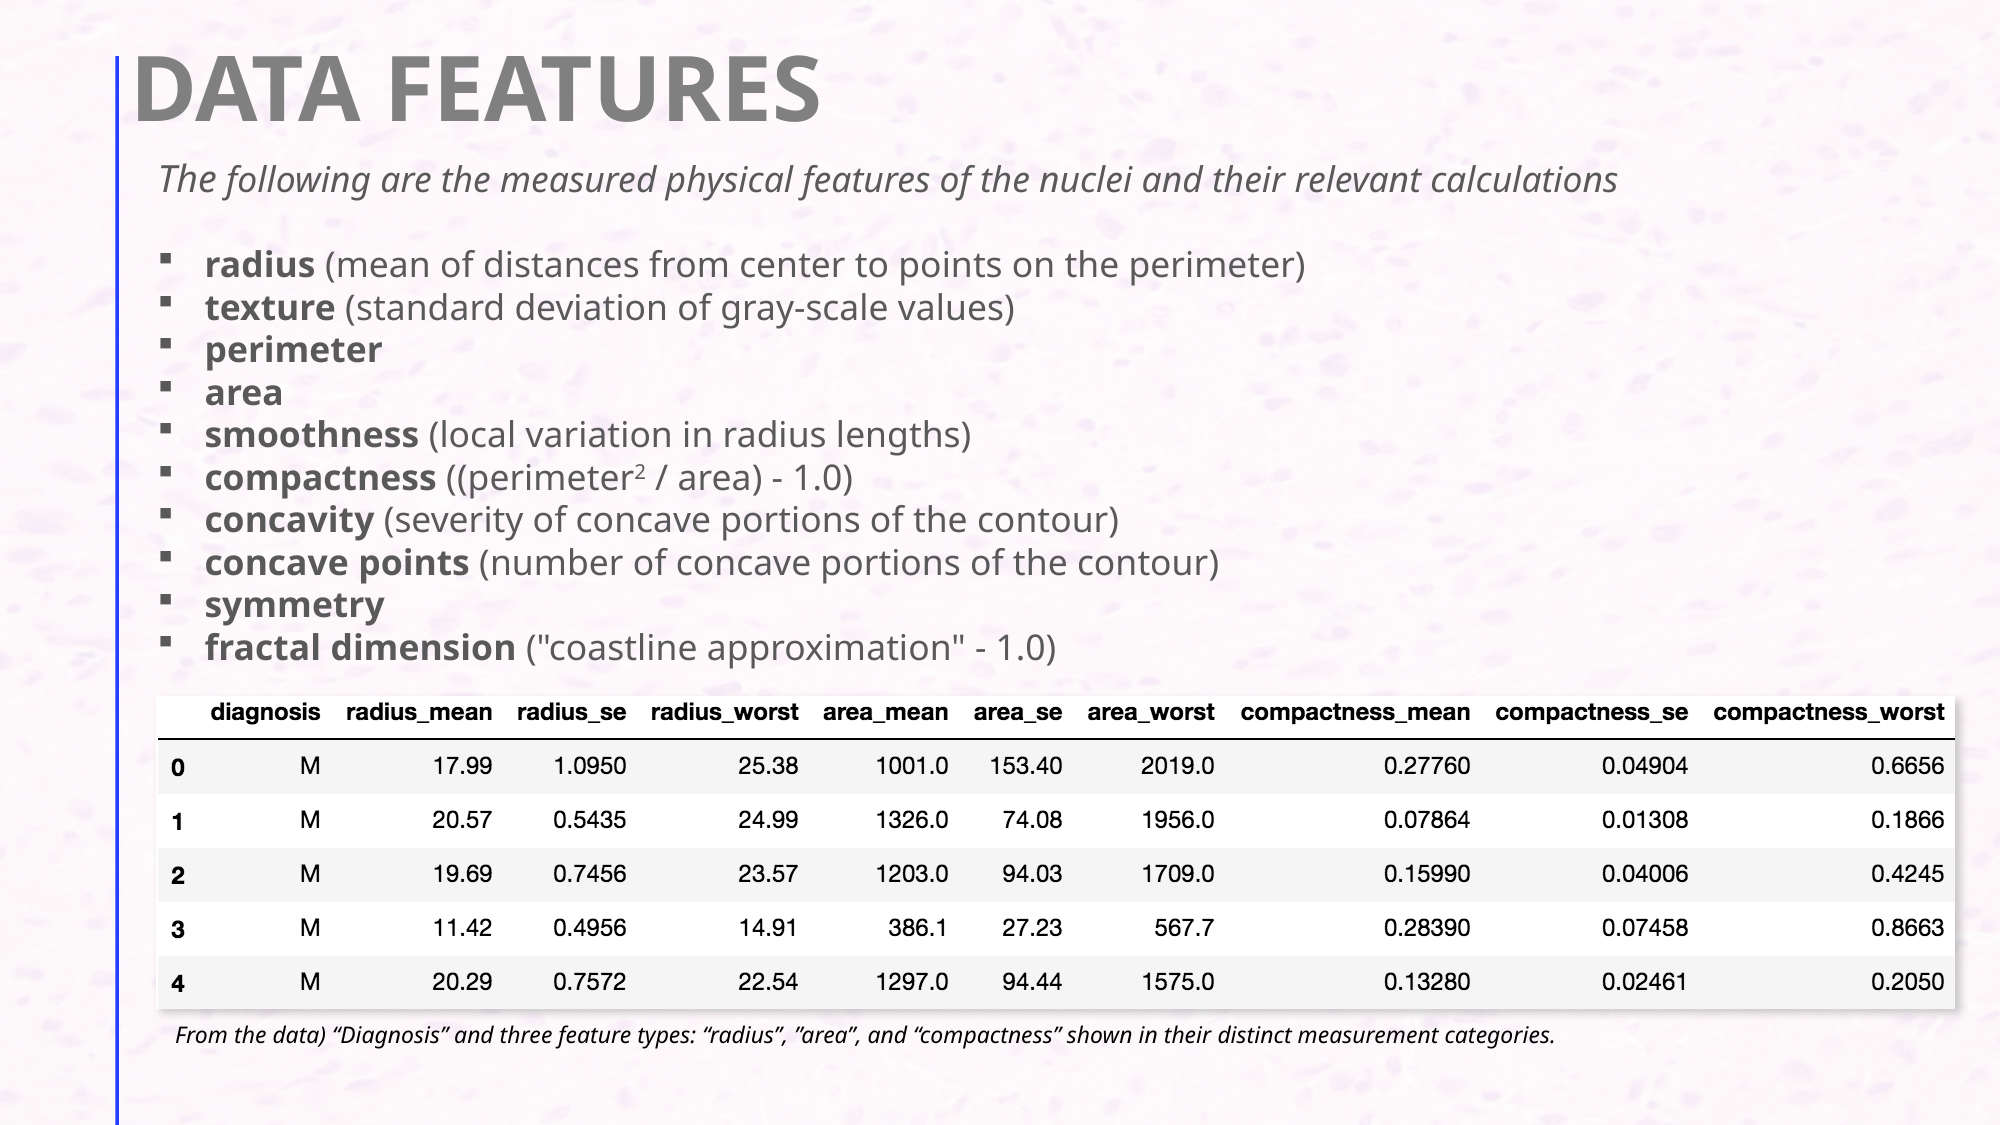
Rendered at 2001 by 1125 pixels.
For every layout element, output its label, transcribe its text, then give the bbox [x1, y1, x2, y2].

picture [156, 696, 1955, 1009]
text_box The following are the measured physical features of the nuclei and their relevant calculations radius (mean of distances from center to points on the perimeter) texture (standard deviation of gray-scale values) perimeter area smoothness (local variation in radius lengths) compactness ((perimeter2 / area) - 1.0) concavity (severity of concave portions of the contour) concave points (number of concave portions of the contour) symmetry fractal dimension ("coastline approximation" - 1.0) [142, 147, 1934, 675]
text_box From the data) “Diagnosis” and three feature types: “radius”, ”area”, and “compactness” shown in their distinct measurement categories. [160, 1013, 1929, 1056]
title Data features [115, 22, 1396, 148]
